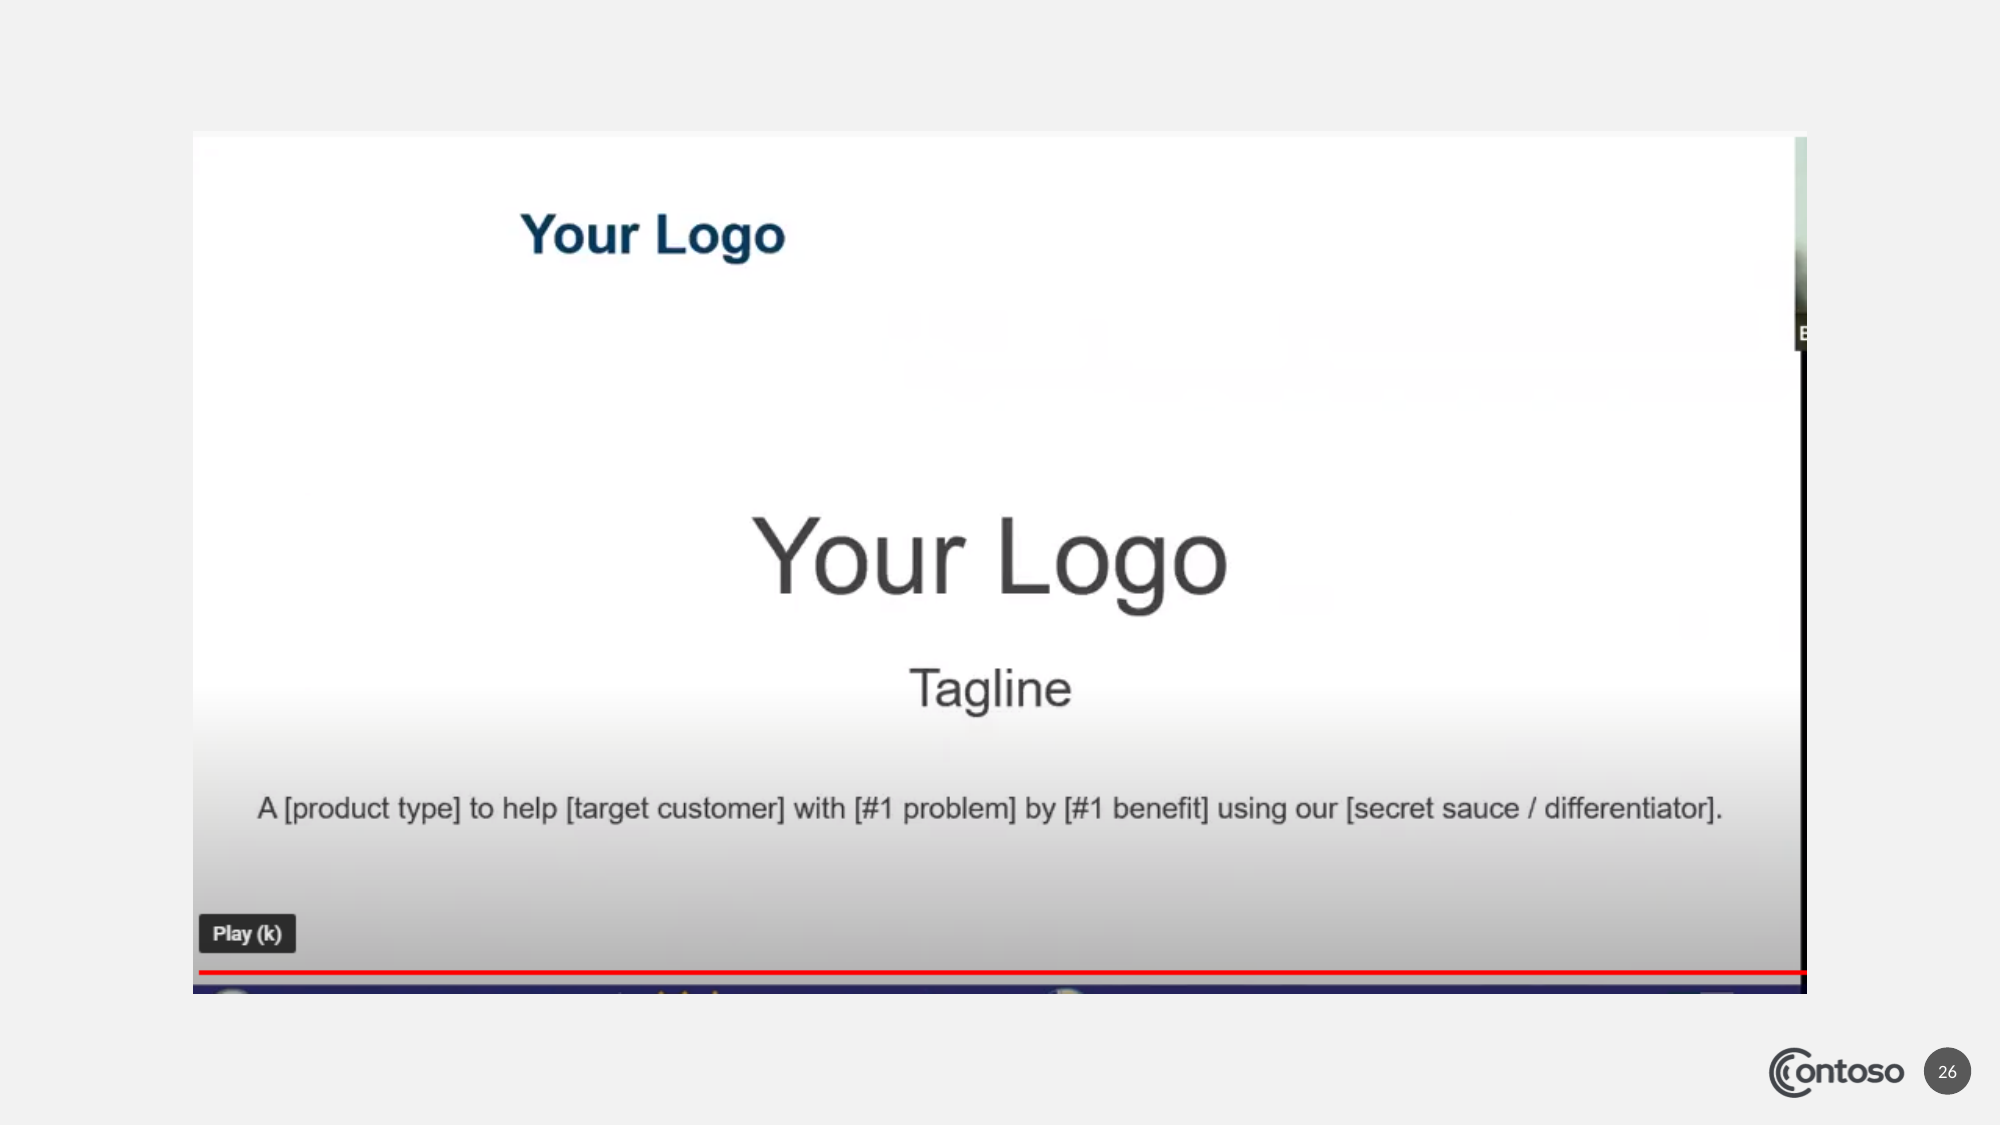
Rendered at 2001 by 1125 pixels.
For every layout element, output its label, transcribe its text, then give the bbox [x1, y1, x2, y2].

slide_number 26 [1923, 1047, 1972, 1095]
picture [193, 131, 1807, 994]
